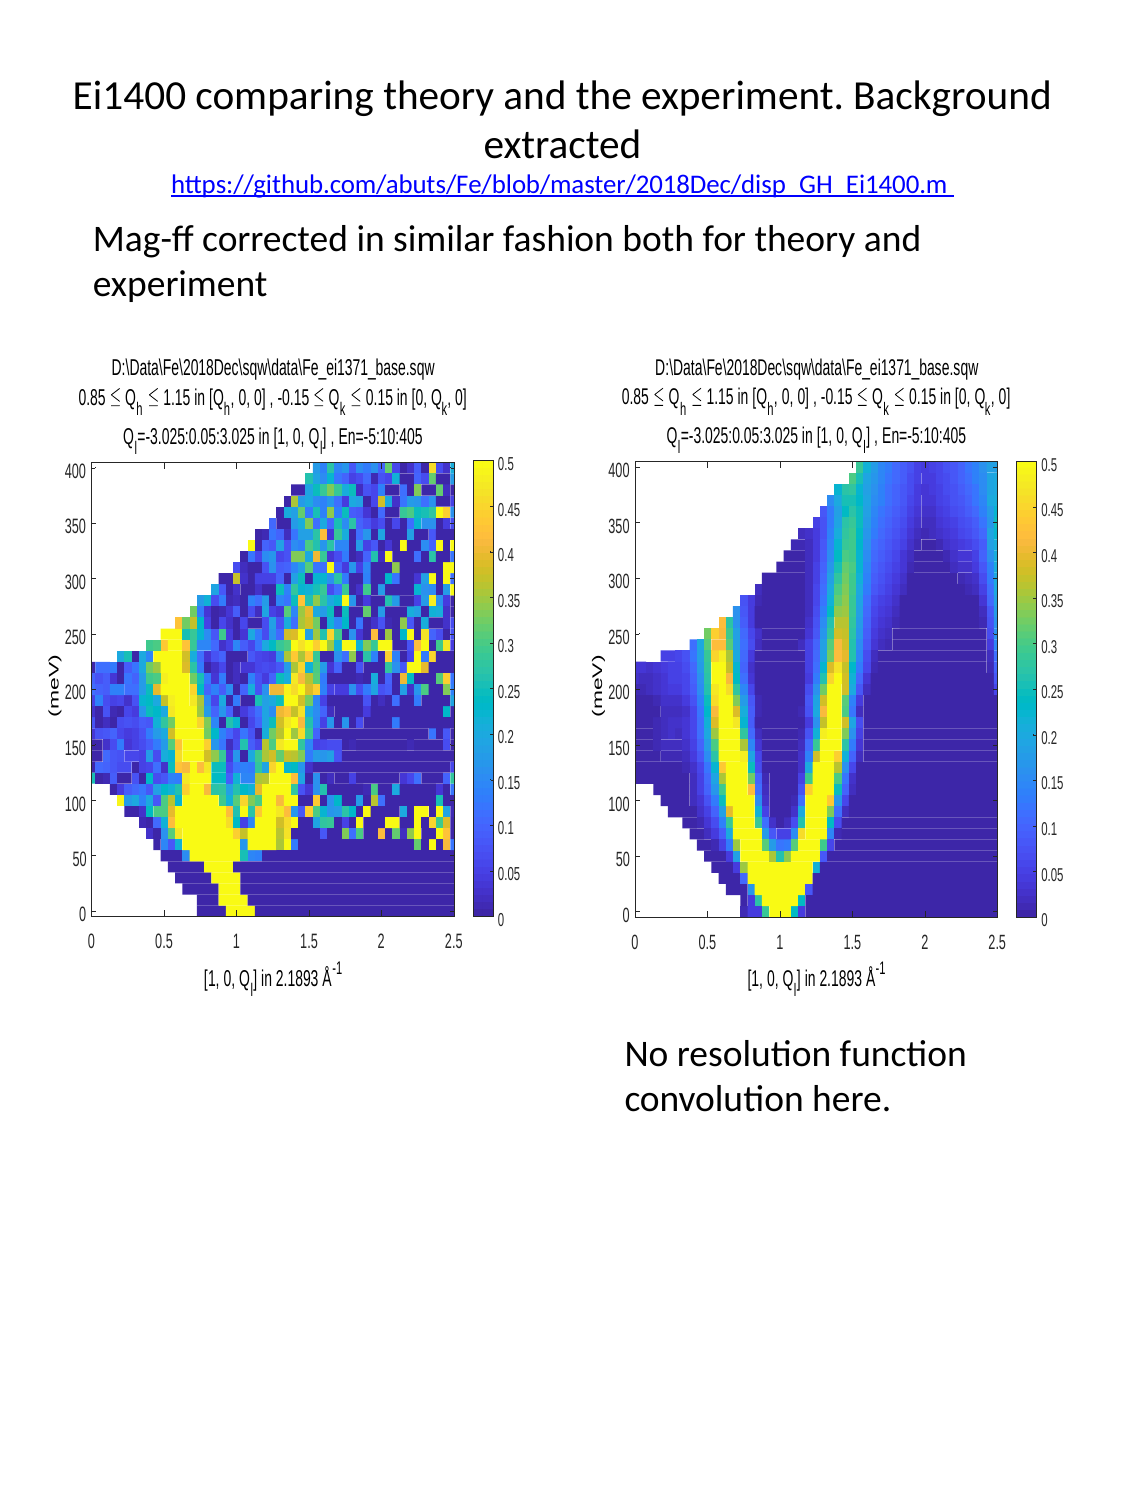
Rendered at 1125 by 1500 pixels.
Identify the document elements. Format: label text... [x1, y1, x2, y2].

picture [574, 348, 1107, 999]
text_box Mag-ff corrected in similar fashion both for theory and experiment [78, 206, 1035, 355]
text_box No resolution function convolution here. [609, 1021, 1080, 1127]
picture [30, 348, 563, 999]
title Ei1400 comparing theory and the experiment. Background extracted https://github.com/abuts/Fe/blob/master/2018Dec/disp_GH_Ei1400.m [56, 60, 1069, 207]
